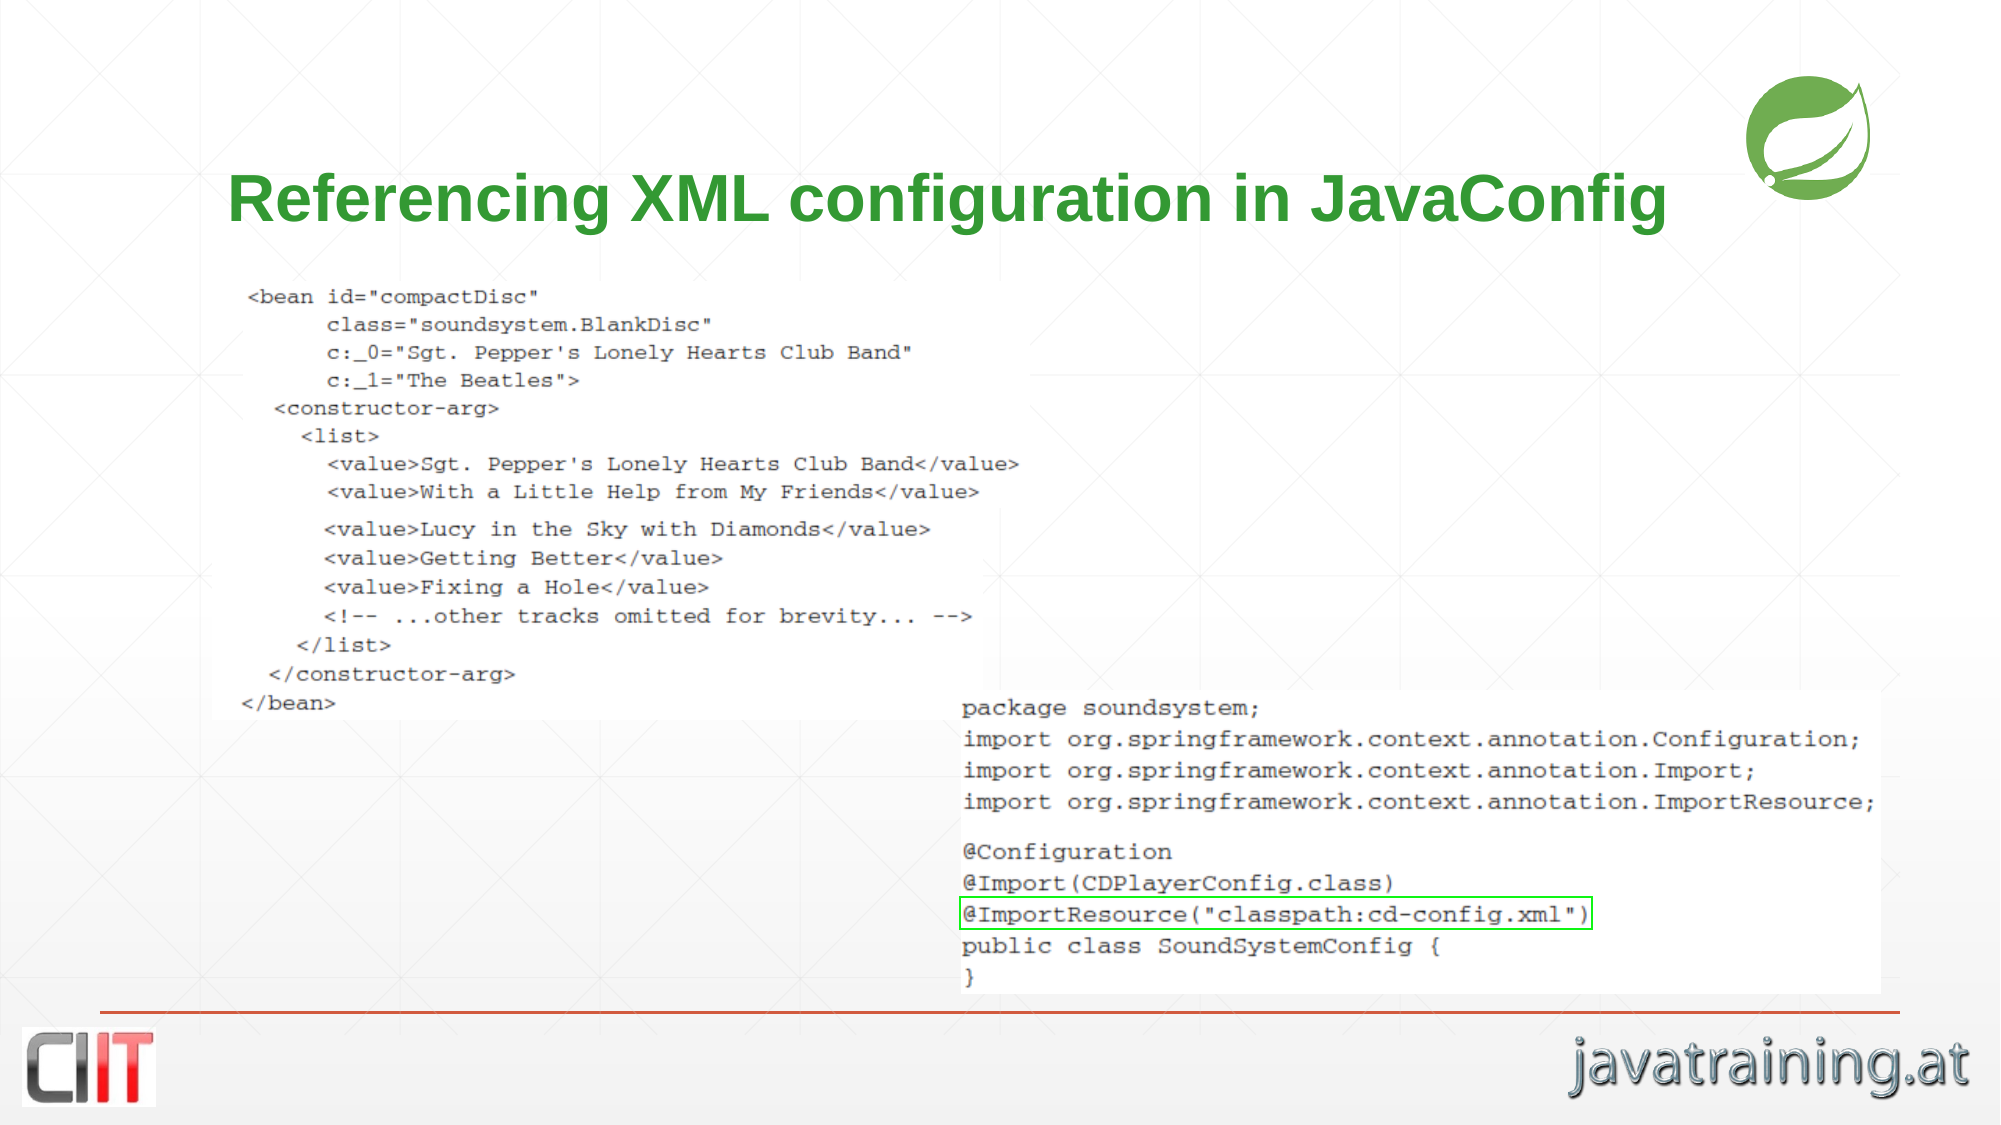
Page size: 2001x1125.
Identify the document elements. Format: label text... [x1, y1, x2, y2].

picture [1745, 75, 1870, 200]
picture [212, 281, 1030, 720]
title Referencing XML configuration in JavaConfig [212, 82, 1788, 244]
picture [22, 1027, 156, 1107]
picture [1564, 1034, 1971, 1102]
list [961, 690, 1881, 994]
